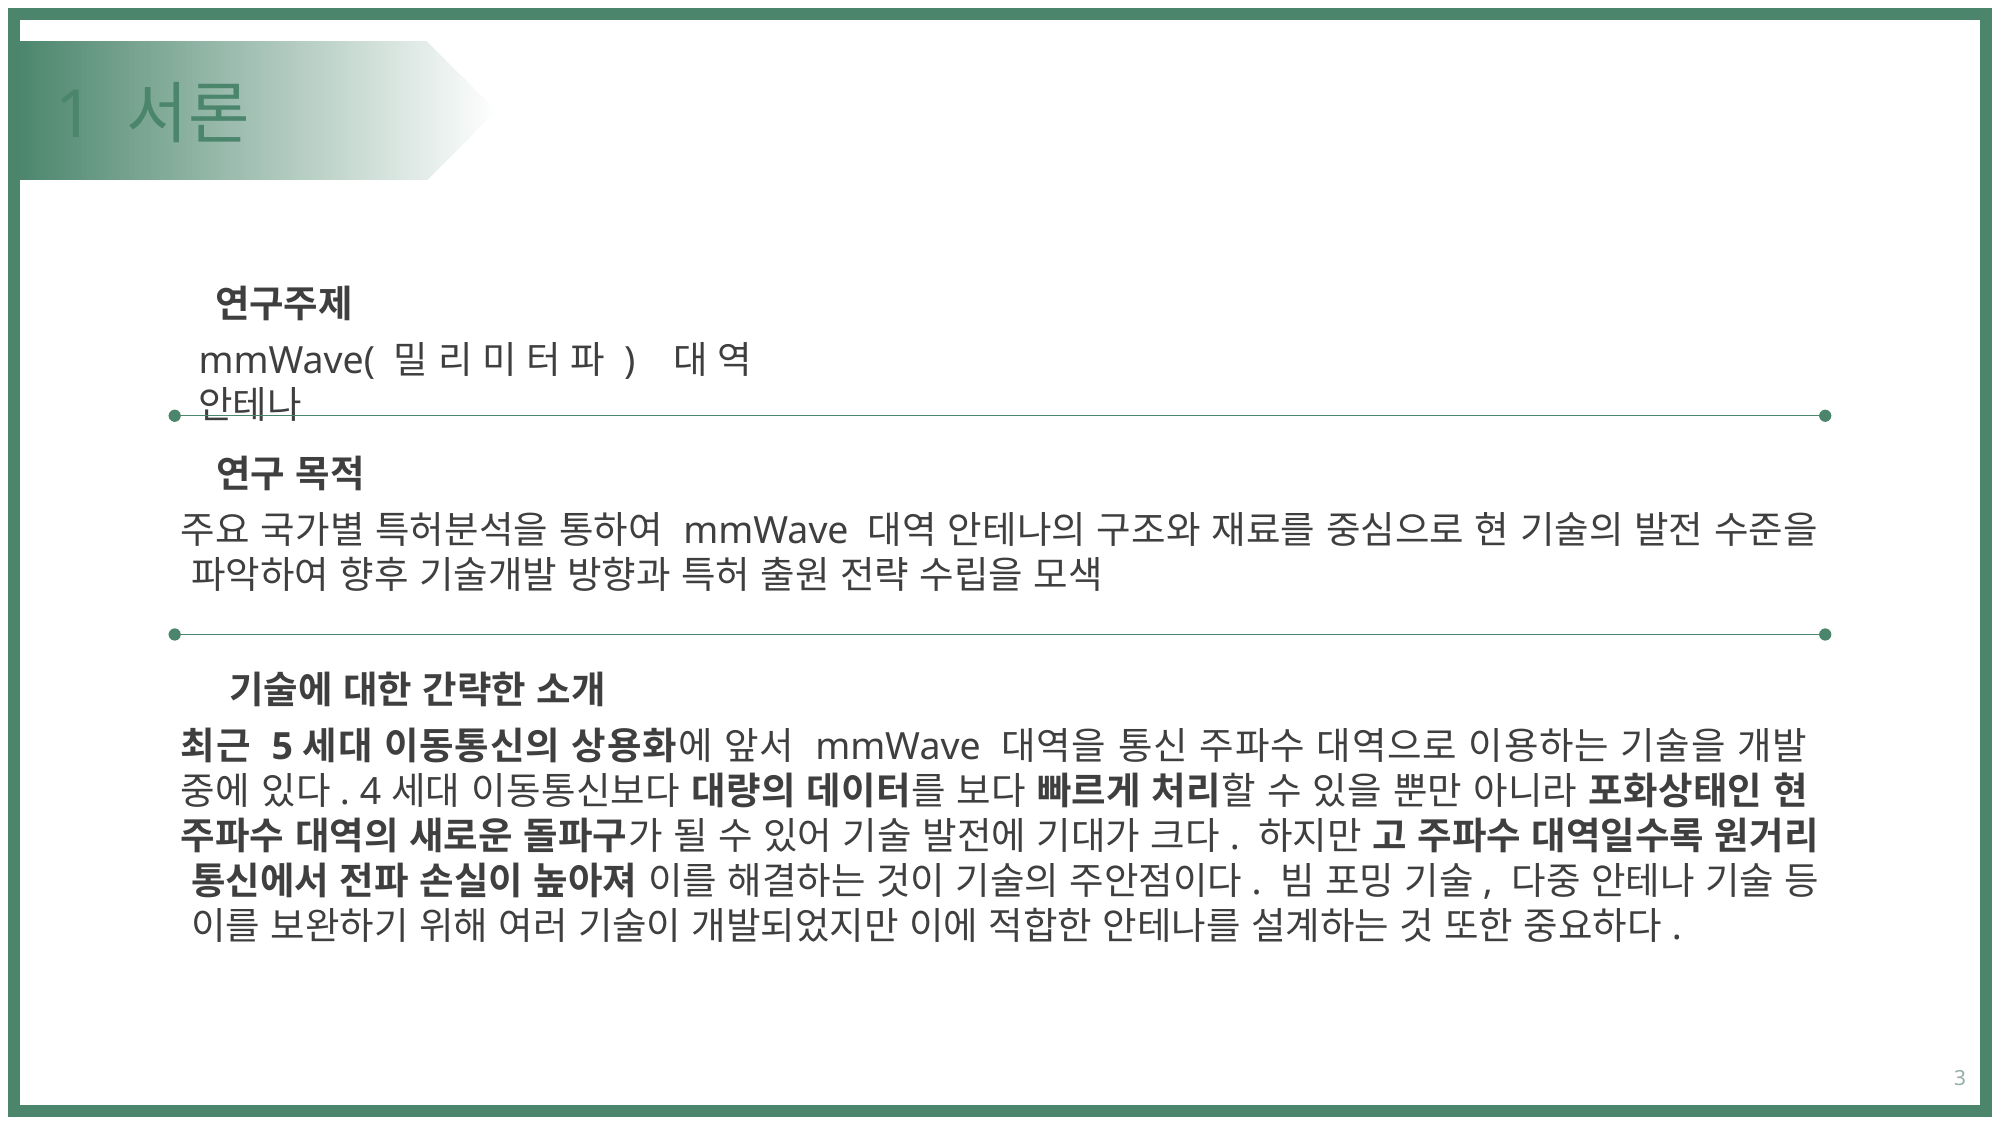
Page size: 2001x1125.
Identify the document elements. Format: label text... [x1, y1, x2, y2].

text_box 주요 국가별 특허분석을 통하여 mmWave 대역 안테나의 구조와 재료를 중심으로 현 기술의 발전 수준을 파악하여 향후 기술개발 방향과 특허 출원 전략 수립을 모색 [166, 498, 1834, 604]
title 1 서론 [40, 64, 839, 156]
text_box 기술에 대한 간략한 소개 [214, 658, 621, 719]
text_box 최근 5세대 이동통신의 상용화에 앞서 mmWave 대역을 통신 주파수 대역으로 이용하는 기술을 개발 중에 있다. 4세대 이동통신보다 대량의 데이터를 보다 빠르게 처리할 수 있을 뿐만 아니라 포화상태인 현 주파수 대역의 새로운 돌파구가 될 수 있어 기술 발전에 기대가 크다. 하지만 고 주파수 대역일수록 원거리 통신에서 전파 손실이 높아져 이를 해결하는 것이 기술의 주안점이다. 빔 포밍 기술, 다중 안테나 기술 등 이를 보완하기 위해 여러 기술이 개발되었지만 이에 적합한 안테나를 설계하는 것 또한 중요하다. [166, 714, 1834, 955]
slide_number 3 [1890, 1048, 1981, 1109]
text_box mmWave(밀리미터파) 대역 안테나 [183, 328, 767, 388]
text_box 연구주제 [200, 272, 368, 332]
text_box 연구 목적 [201, 442, 380, 503]
